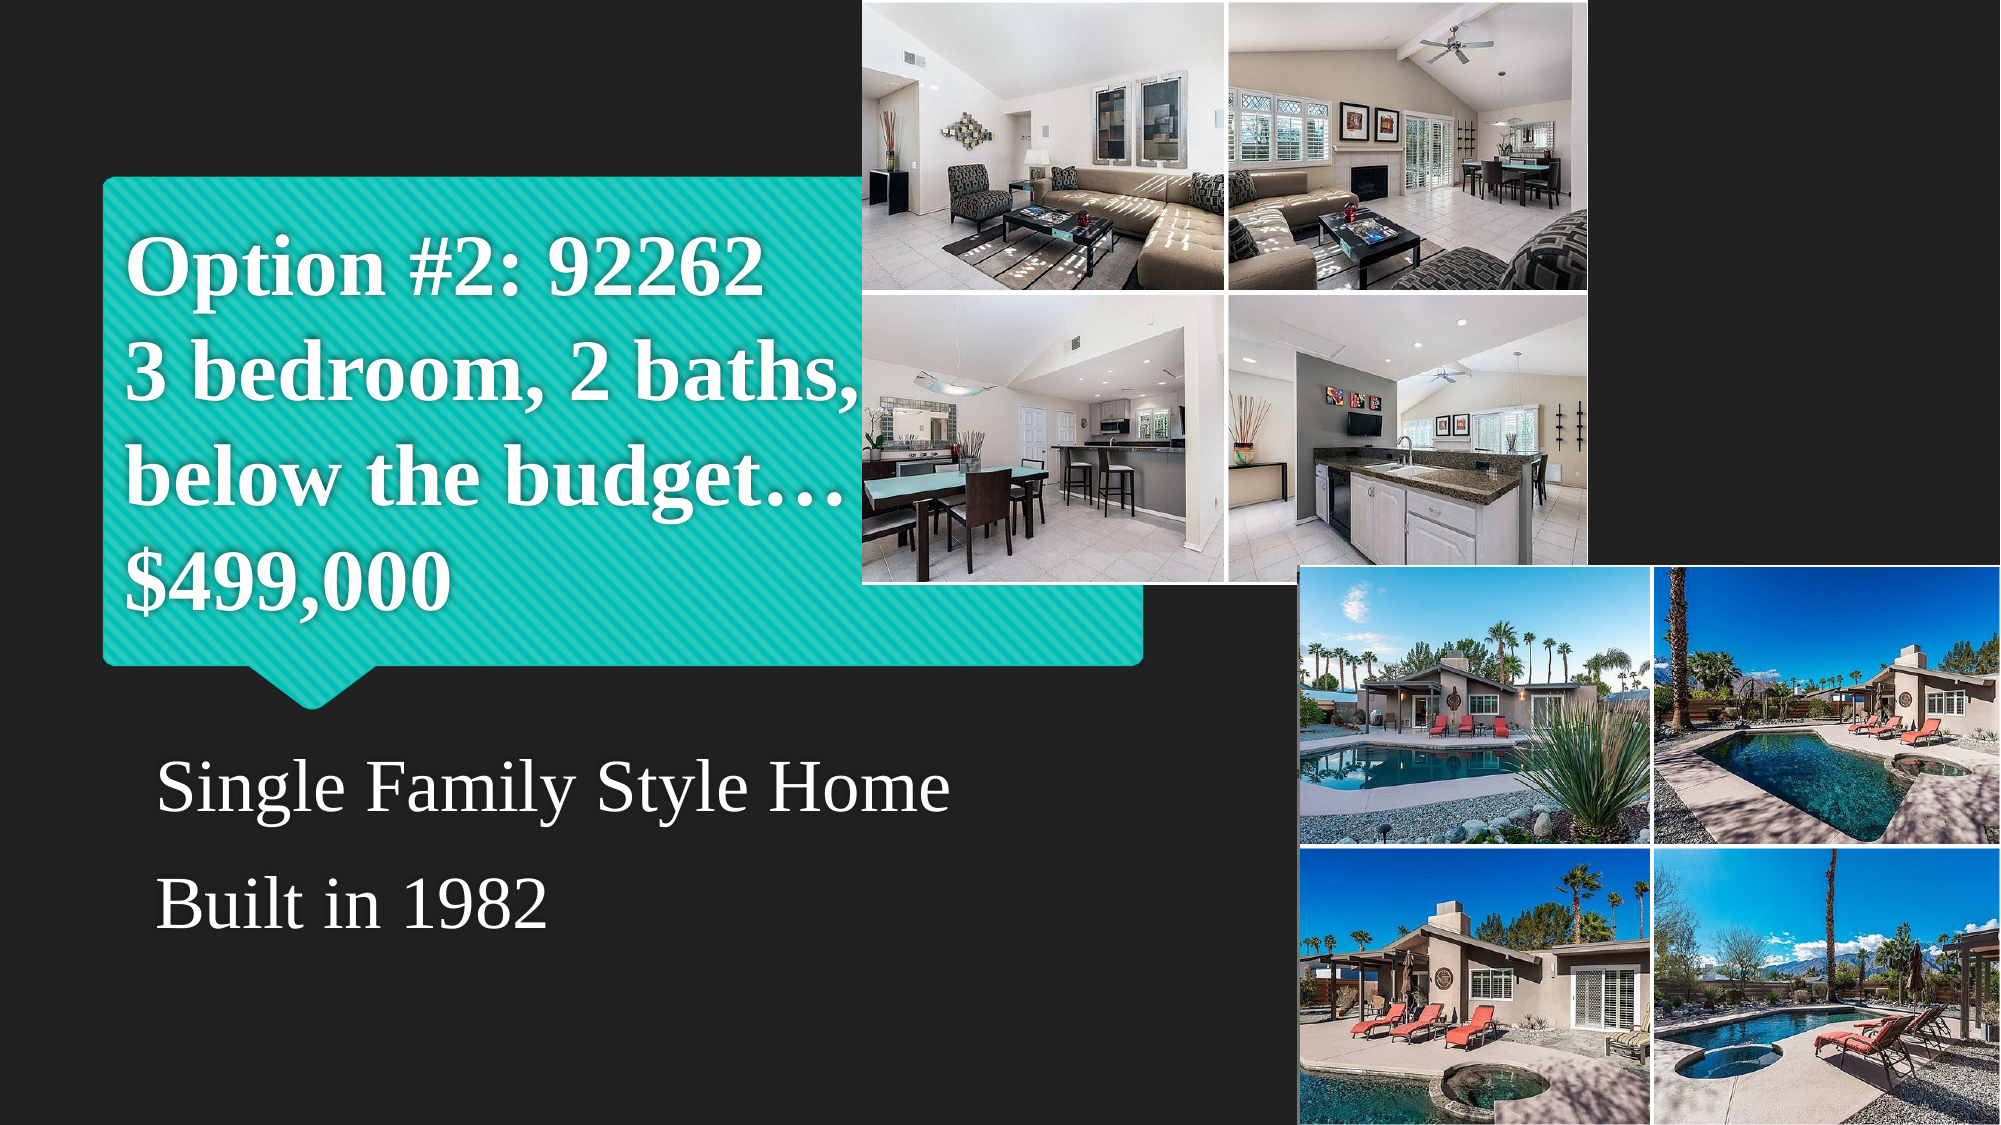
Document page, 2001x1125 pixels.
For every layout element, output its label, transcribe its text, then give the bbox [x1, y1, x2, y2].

picture [862, 0, 2000, 1125]
list Single Family Style Home Built in 1982 [139, 728, 1160, 985]
title Option #2: 92262 3 bedroom, 2 baths, below the budget… $499,000 [109, 205, 1175, 636]
